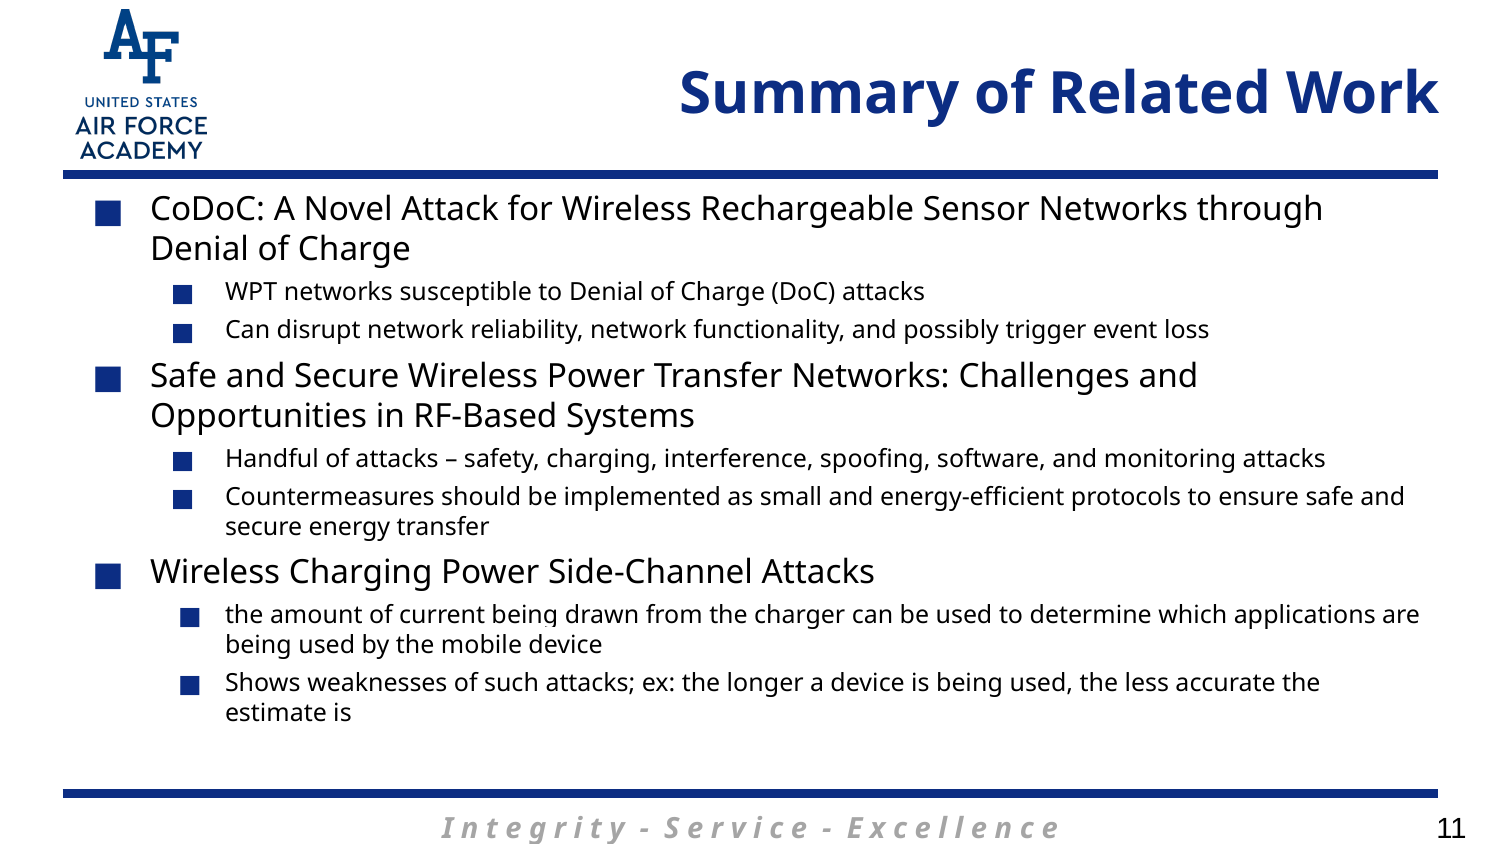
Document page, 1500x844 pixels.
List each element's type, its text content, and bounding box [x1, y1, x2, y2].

title Summary of Related Work [300, 22, 1455, 158]
subtitle CoDoC: A Novel Attack for Wireless Rechargeable Sensor Networks through Denial of Charge WPT networks susceptible to Denial of Charge (DoC) attacks Can disrupt network reliability, network functionality, and possibly trigger event loss Safe and Secure Wireless Power Transfer Networks: Challenges and Opportunities in RF-Based Systems Handful of attacks – safety, charging, interference, spoofing, software, and monitoring attacks Countermeasures should be implemented as small and energy-efficient protocols to ensure safe and secure energy transfer Wireless Charging Power Side-Channel Attacks the amount of current being drawn from the charger can be used to determine which applications are being used by the mobile device Shows weaknesses of such attacks; ex: the longer a device is being used, the less accurate the estimate is [60, 180, 1440, 788]
picture [75, 9, 207, 159]
slide_number 11 [1402, 802, 1500, 844]
